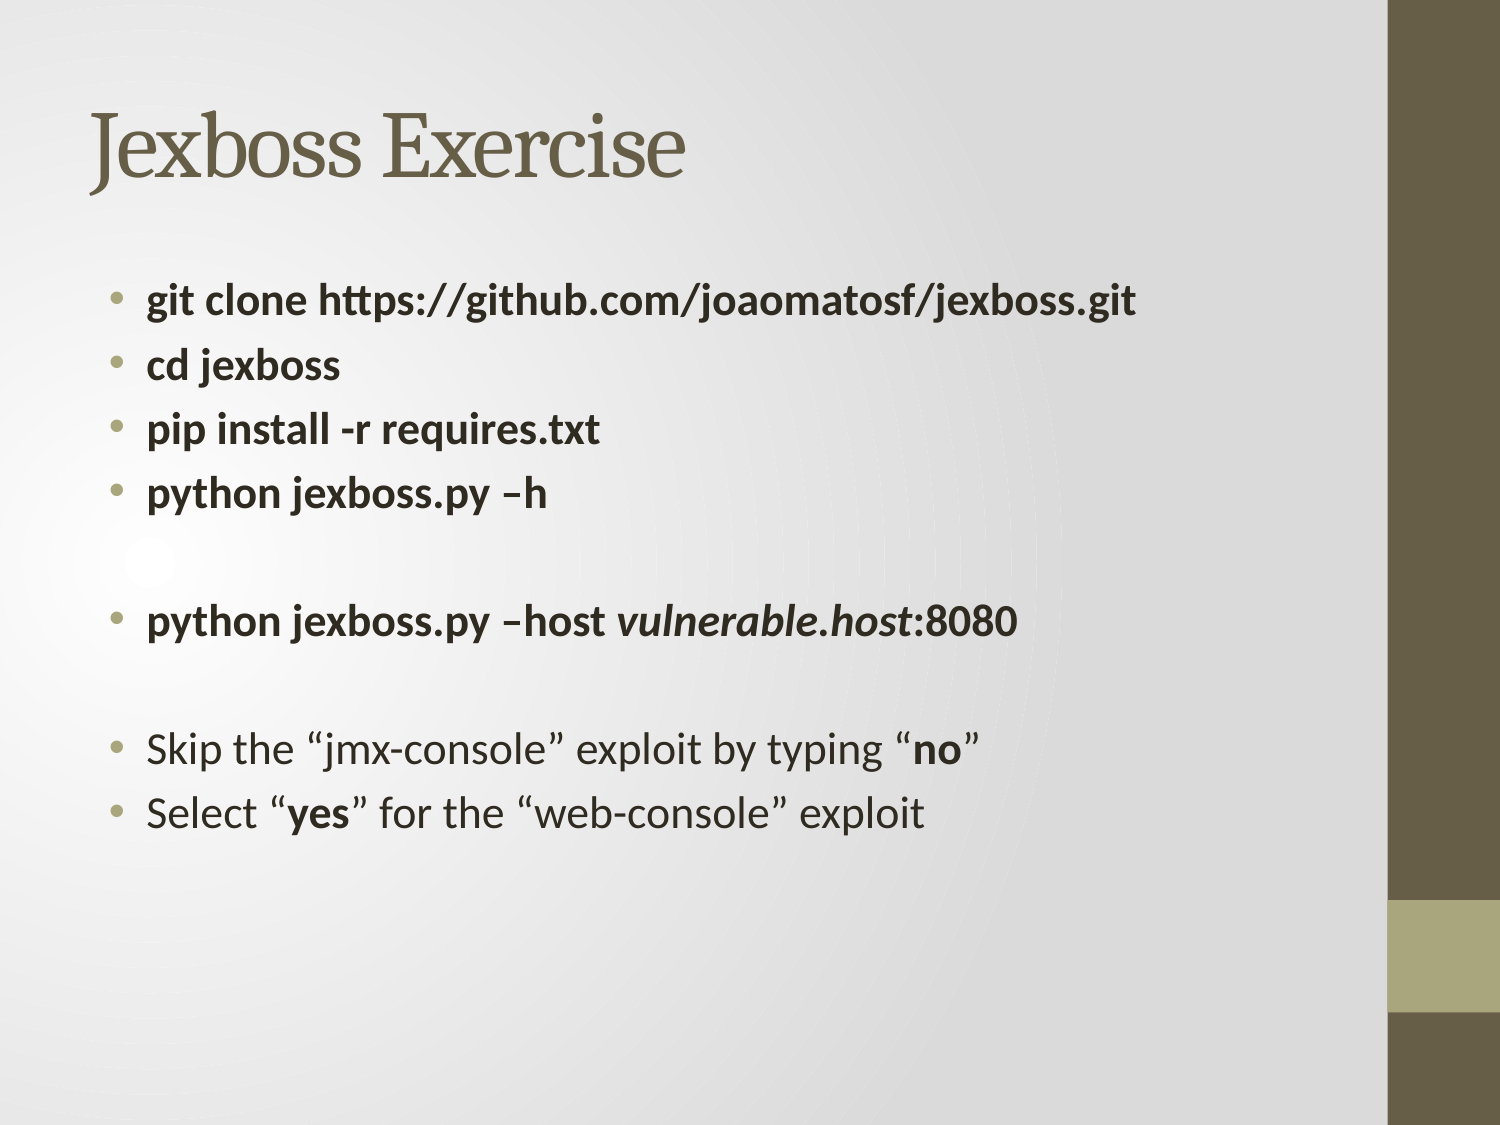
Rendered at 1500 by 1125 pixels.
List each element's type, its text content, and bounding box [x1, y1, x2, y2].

list git clone https://github.com/joaomatosf/jexboss.git cd jexboss pip install -r requires.txt python jexboss.py –h python jexboss.py –host vulnerable.host:8080 Skip the “jmx-console” exploit by typing “no” Select “yes” for the “web-console” exploit [75, 262, 1325, 1050]
title Jexboss Exercise [75, 45, 1325, 233]
